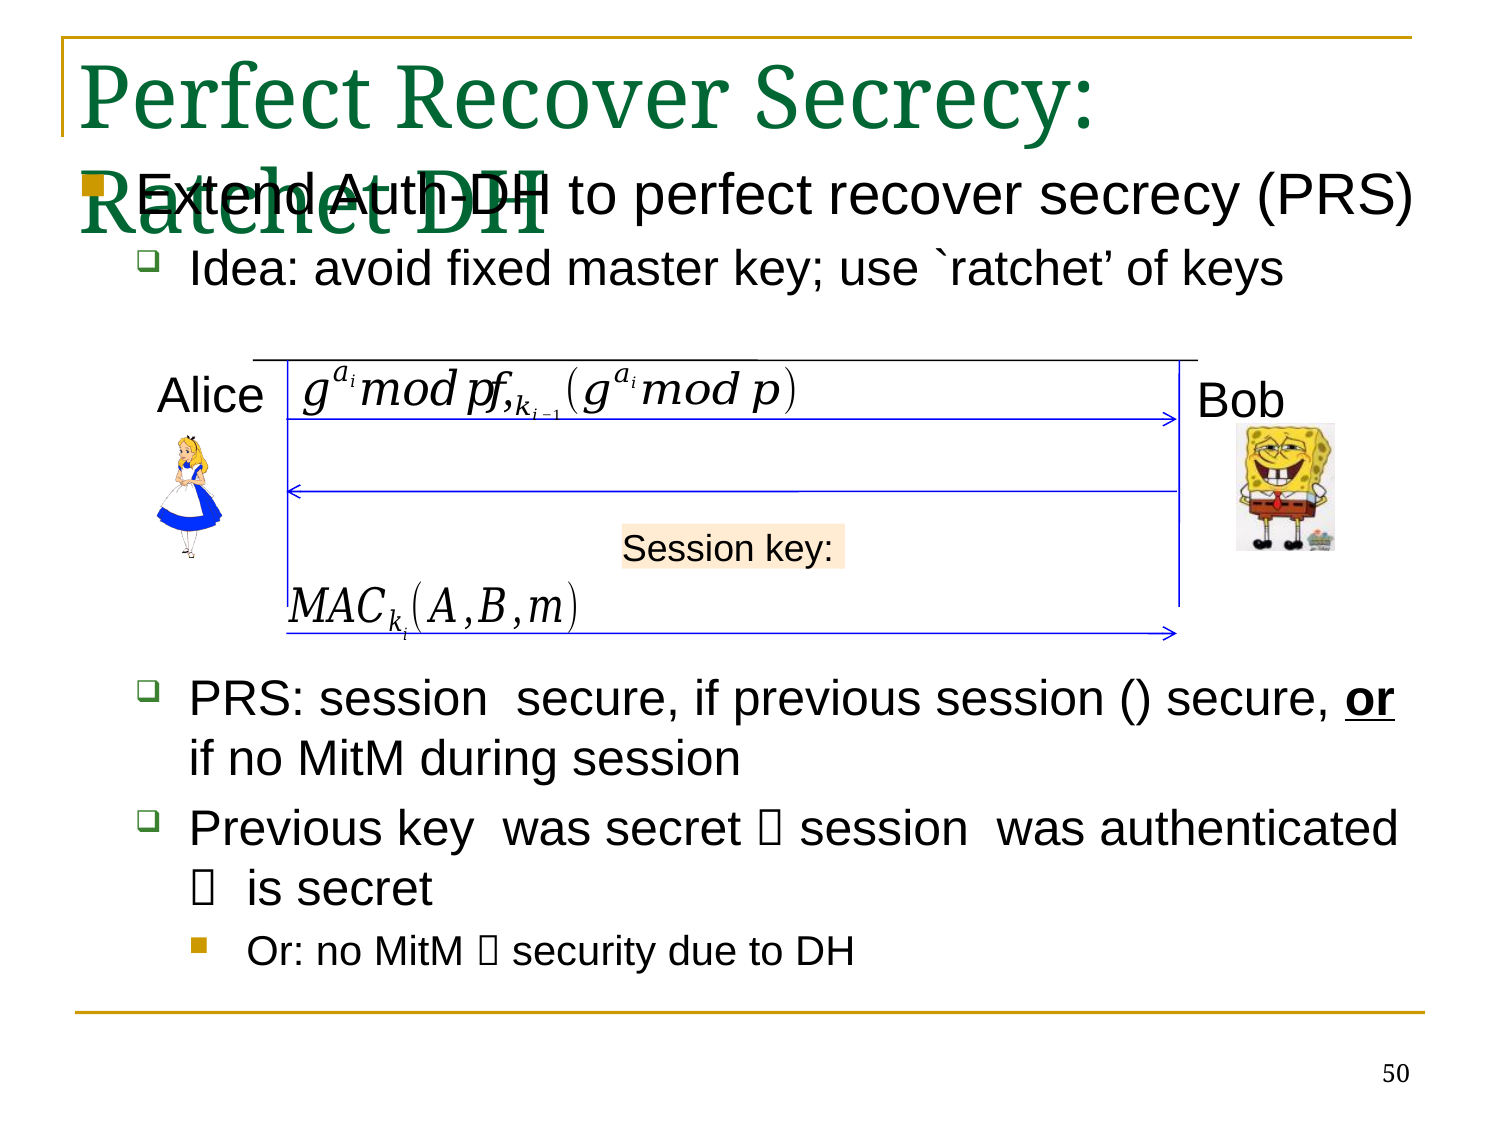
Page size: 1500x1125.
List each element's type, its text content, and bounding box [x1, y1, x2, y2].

text_box [286, 484, 1177, 499]
title Perfect Recover Secrecy: Ratchet DH [63, 33, 1440, 149]
text_box [558, 411, 1177, 427]
picture [1236, 423, 1336, 551]
slide_number 50 [1074, 1024, 1425, 1100]
picture [141, 423, 230, 559]
text_box Alice [142, 354, 280, 430]
text_box [406, 626, 1177, 641]
text_box Bob [1181, 359, 1301, 435]
